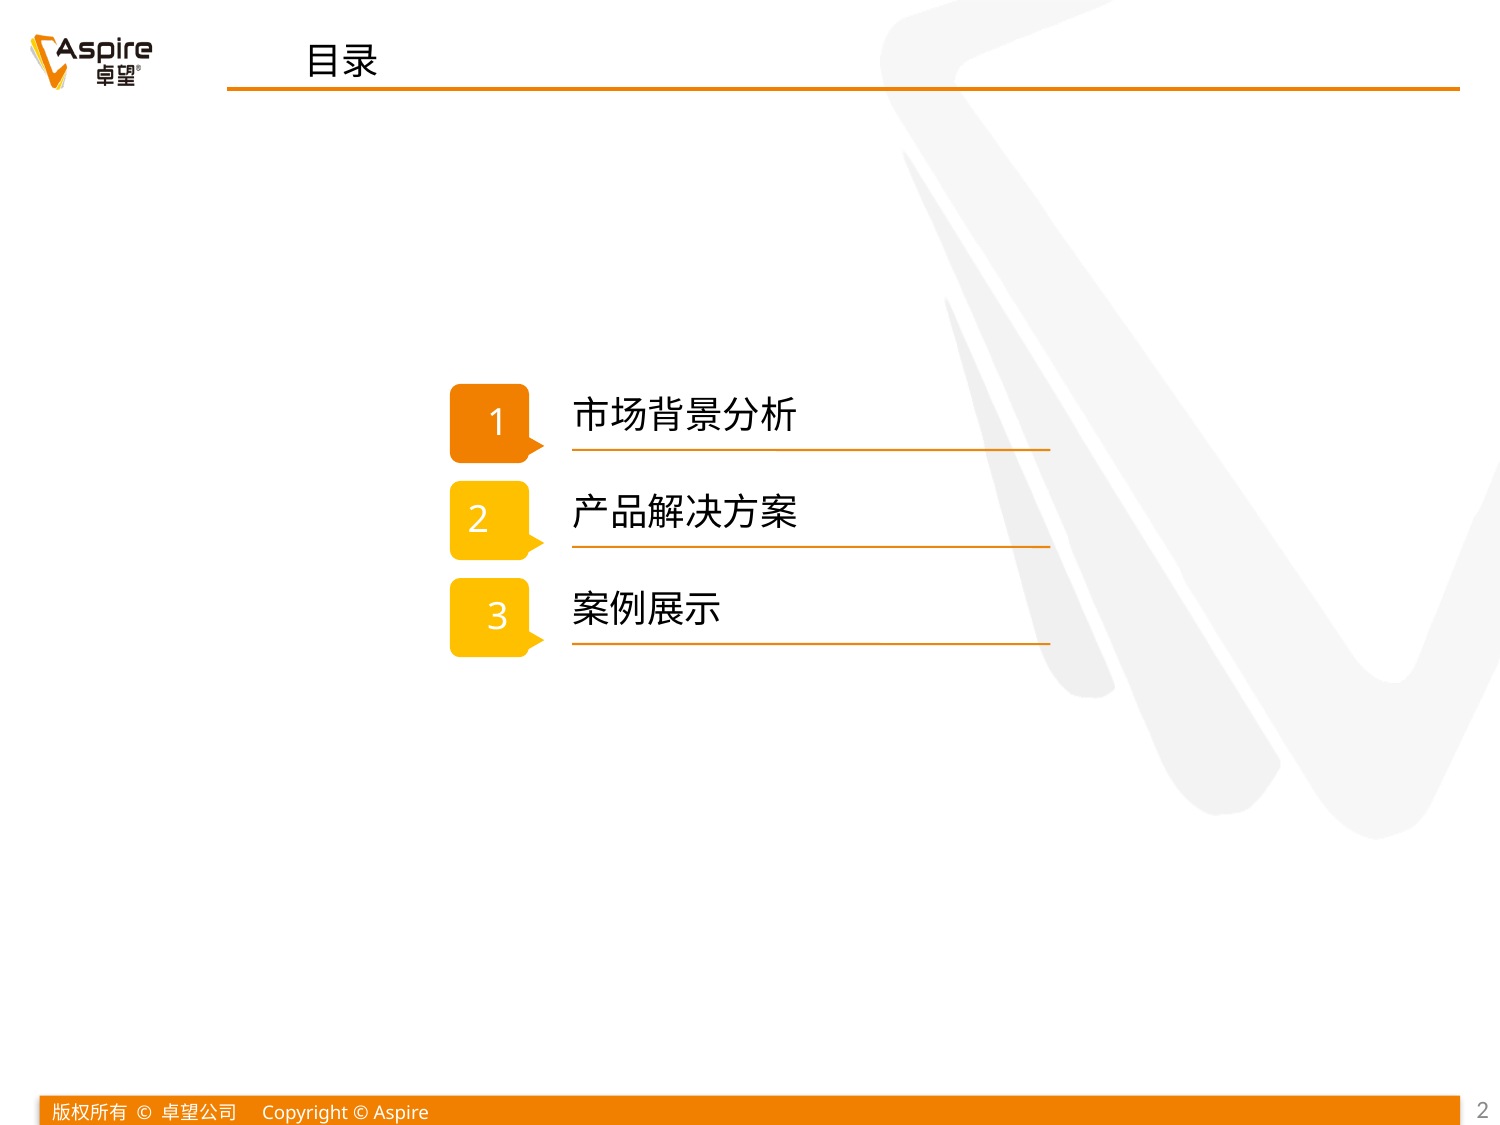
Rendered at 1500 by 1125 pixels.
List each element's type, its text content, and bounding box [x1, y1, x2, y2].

text_box 2 [467, 495, 509, 541]
slide_number 2 [1154, 1078, 1500, 1125]
text_box 目录 [296, 29, 387, 90]
text_box [449, 480, 545, 561]
text_box 产品解决方案 [572, 488, 799, 534]
text_box 1 [487, 398, 509, 444]
text_box 市场背景分析 [572, 390, 799, 437]
picture [27, 34, 156, 90]
text_box [449, 578, 545, 658]
text_box [449, 383, 545, 464]
text_box 案例展示 [572, 585, 723, 631]
text_box 3 [487, 592, 509, 638]
